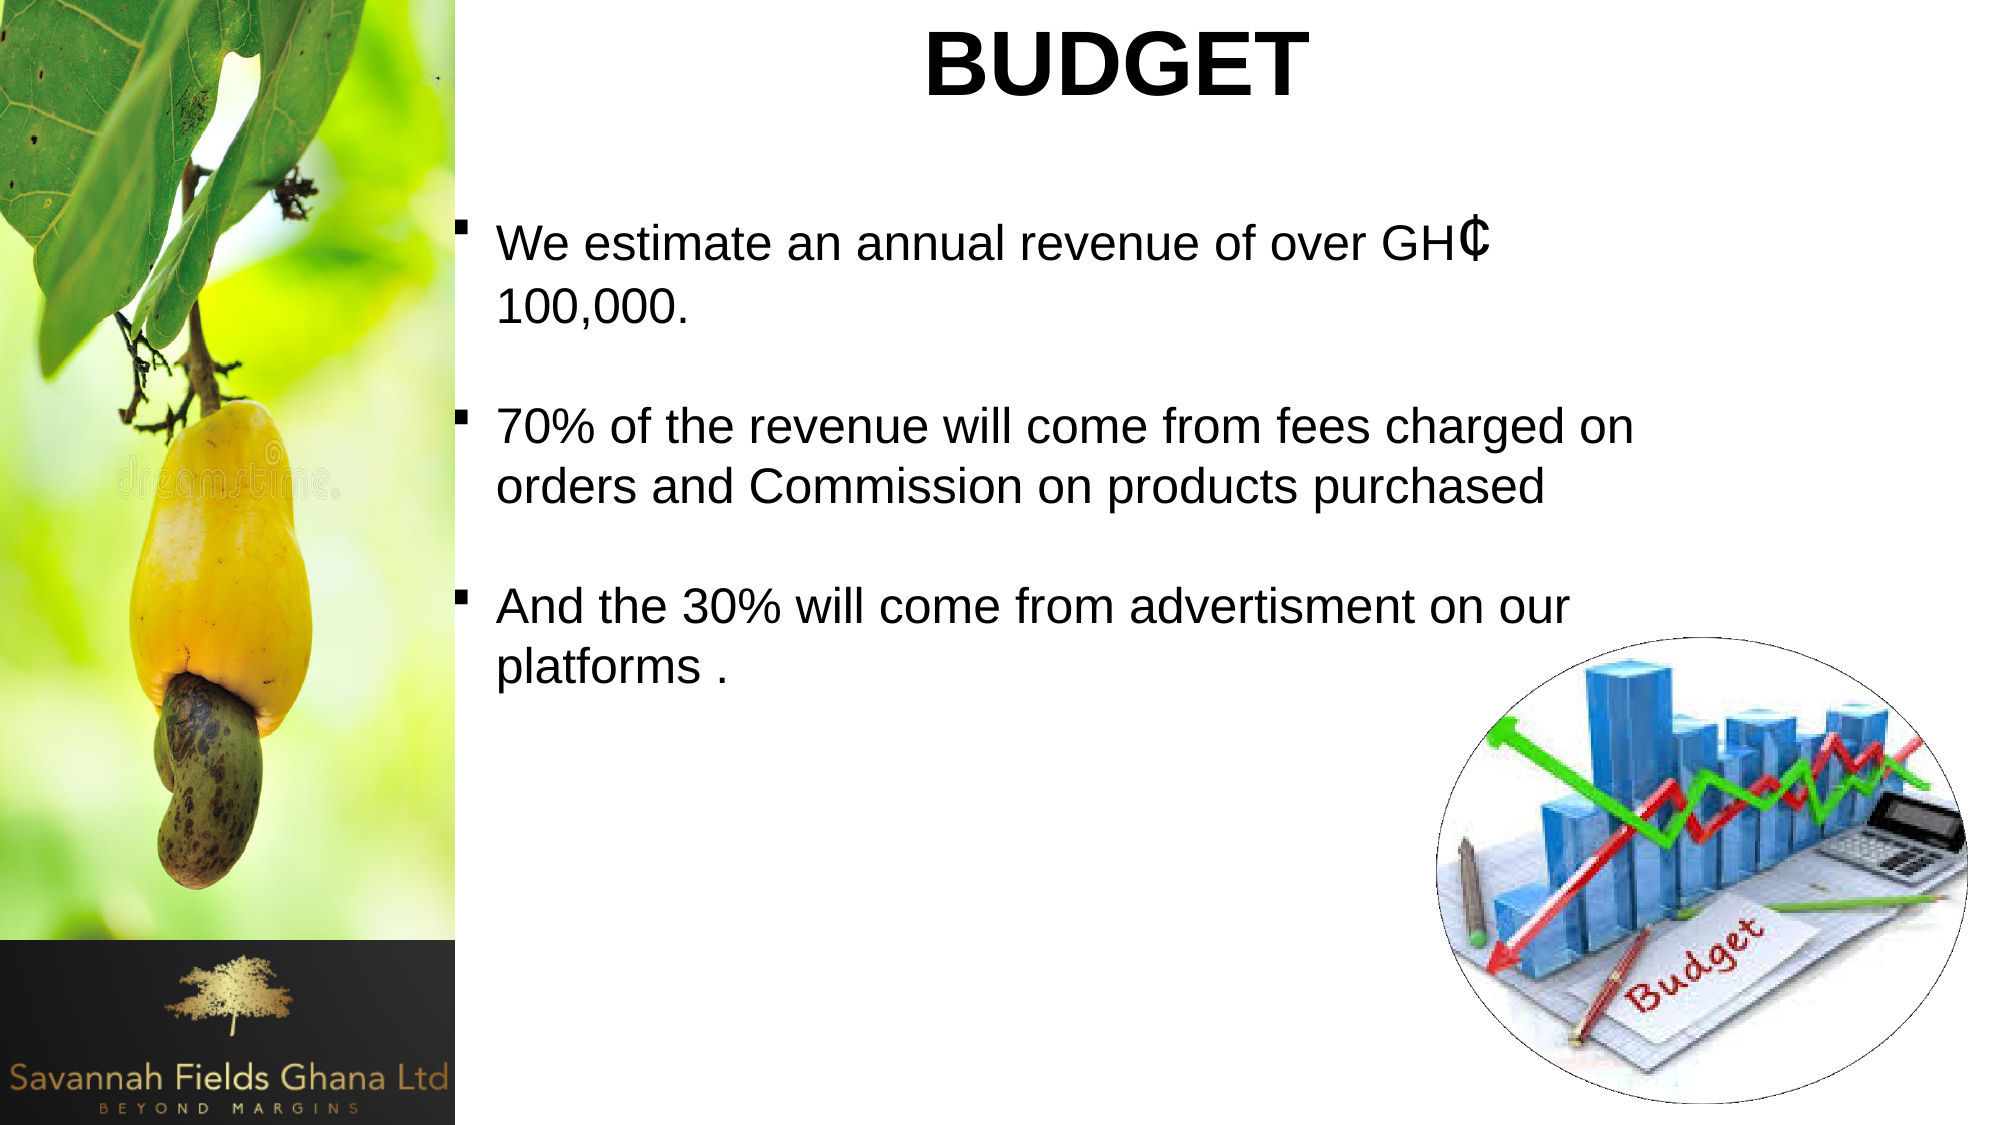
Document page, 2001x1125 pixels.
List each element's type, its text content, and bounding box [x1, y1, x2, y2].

picture [0, 0, 455, 1125]
text_box BUDGET [909, 0, 1326, 121]
text_box We estimate an annual revenue of over GH¢ 100,000. 70% of the revenue will come from fees charged on orders and Commission on products purchased And the 30% will come from advertisment on our platforms . [455, 186, 1653, 702]
picture [1436, 637, 1968, 1104]
